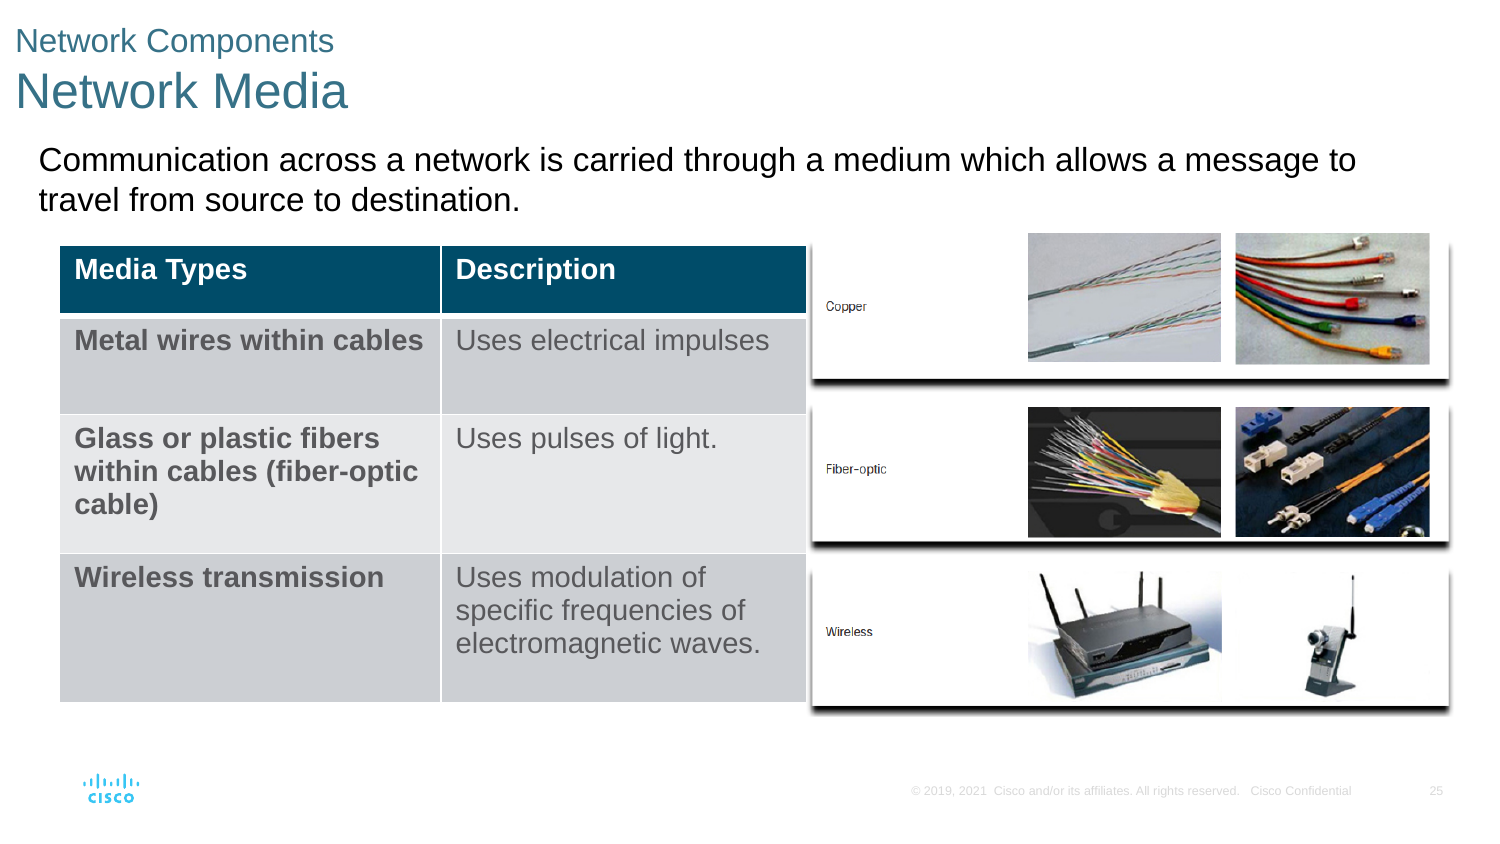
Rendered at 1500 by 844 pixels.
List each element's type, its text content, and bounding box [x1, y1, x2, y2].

table_cell Metal wires within cables [60, 319, 440, 414]
table_cell Uses pulses of light. [442, 415, 801, 553]
title Network Components Network Media [0, 6, 1500, 131]
table_cell Uses electrical impulses [442, 319, 801, 414]
table_header Description [442, 246, 801, 313]
picture [806, 230, 1459, 724]
table_cell Glass or plastic fibers within cables (fiber-optic cable) [60, 415, 440, 553]
table_header Media Types [60, 246, 440, 313]
table_cell Uses modulation of specific frequencies of electromagnetic waves. [442, 554, 801, 702]
table_cell Wireless transmission [60, 554, 440, 702]
list Communication across a network is carried through a medium which allows a message to travel from source to destination. [23, 131, 1458, 231]
